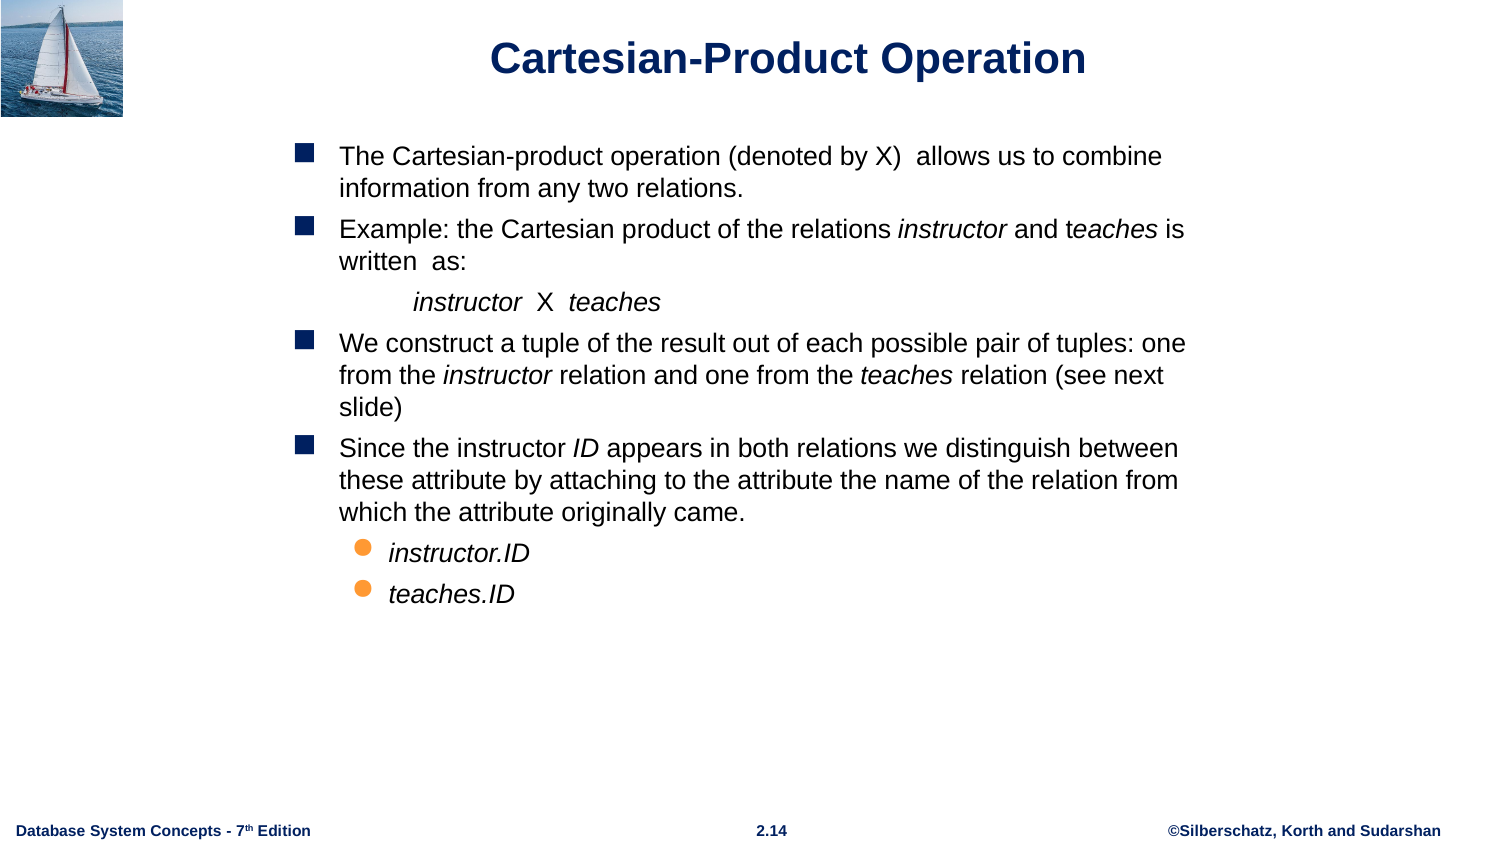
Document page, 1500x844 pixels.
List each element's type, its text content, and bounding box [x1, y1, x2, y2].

list The Cartesian-product operation (denoted by X) allows us to combine information from any two relations. Example: the Cartesian product of the relations instructor and teaches is written as: instructor X teaches We construct a tuple of the result out of each possible pair of tuples: one from the instructor relation and one from the teaches relation (see next slide) Since the instructor ID appears in both relations we distinguish between these attribute by attaching to the attribute the name of the relation from which the attribute originally came. instructor.ID teaches.ID [282, 131, 1231, 732]
picture [0, 0, 123, 117]
title Cartesian-Product Operation [125, 14, 1452, 90]
